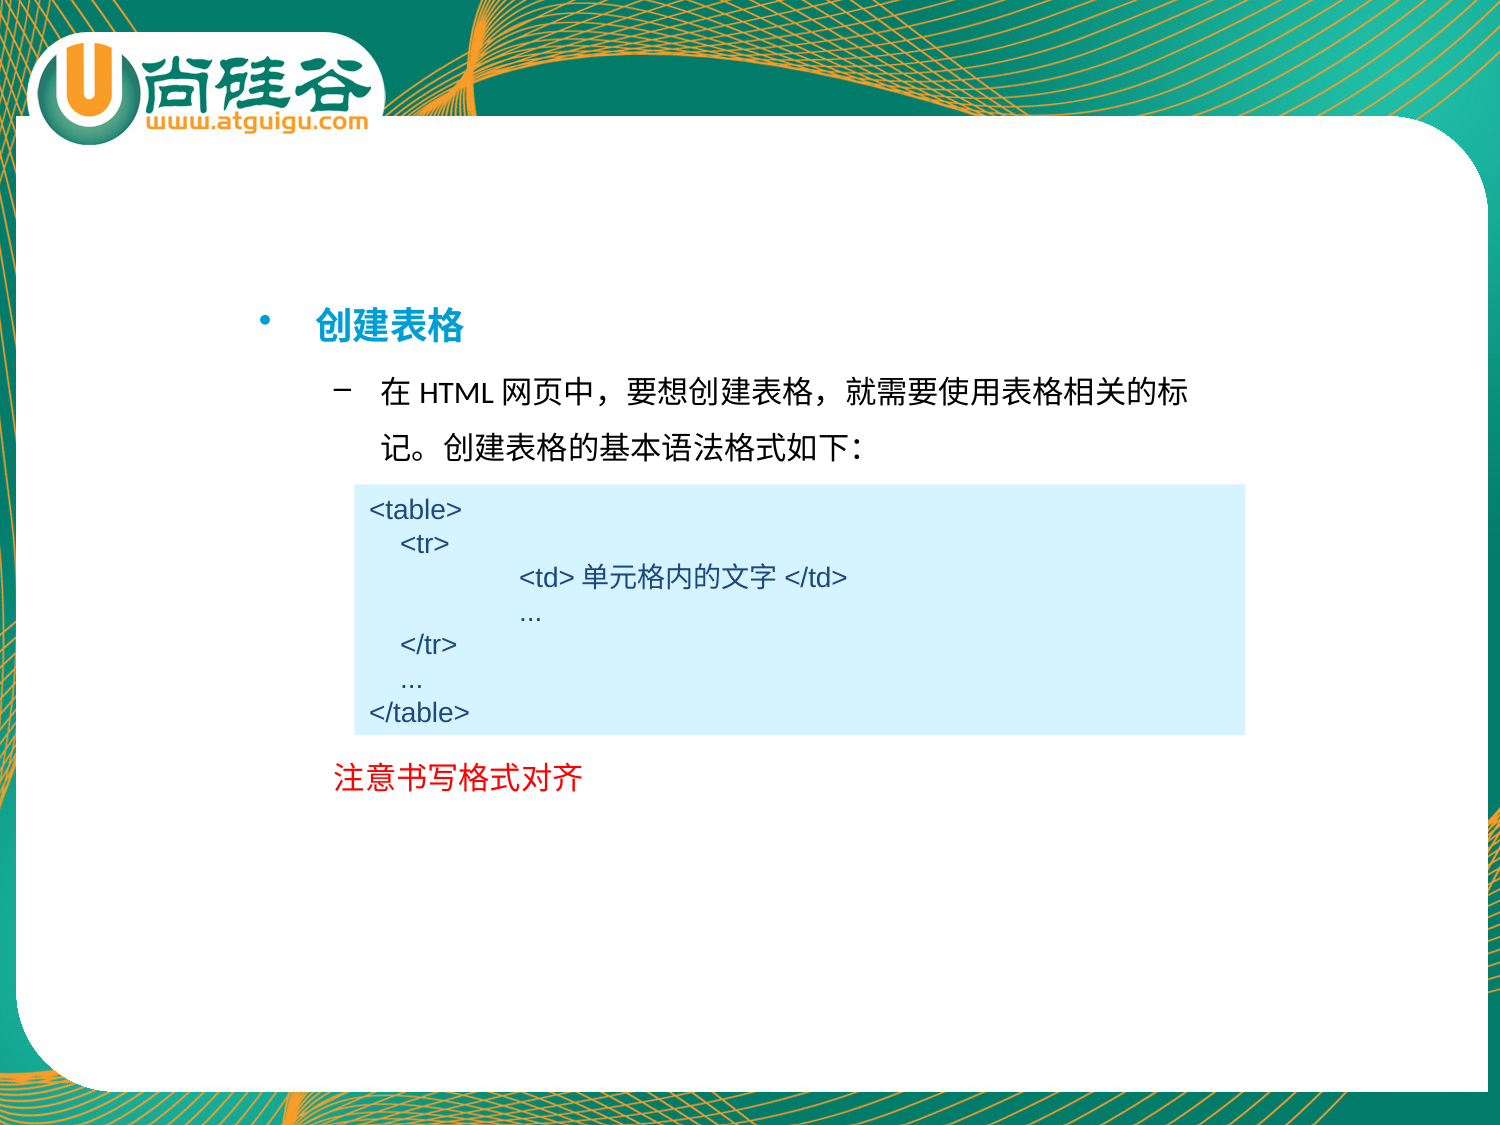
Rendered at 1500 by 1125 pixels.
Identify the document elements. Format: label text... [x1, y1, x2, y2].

text_box <table> <tr> <td>单元格内的文字</td> ... </tr> ... </table> [354, 484, 1246, 735]
picture [0, 0, 1500, 1125]
list 创建表格 在HTML网页中，要想创建表格，就需要使用表格相关的标记。创建表格的基本语法格式如下： 注意书写格式对齐 [243, 271, 1257, 895]
